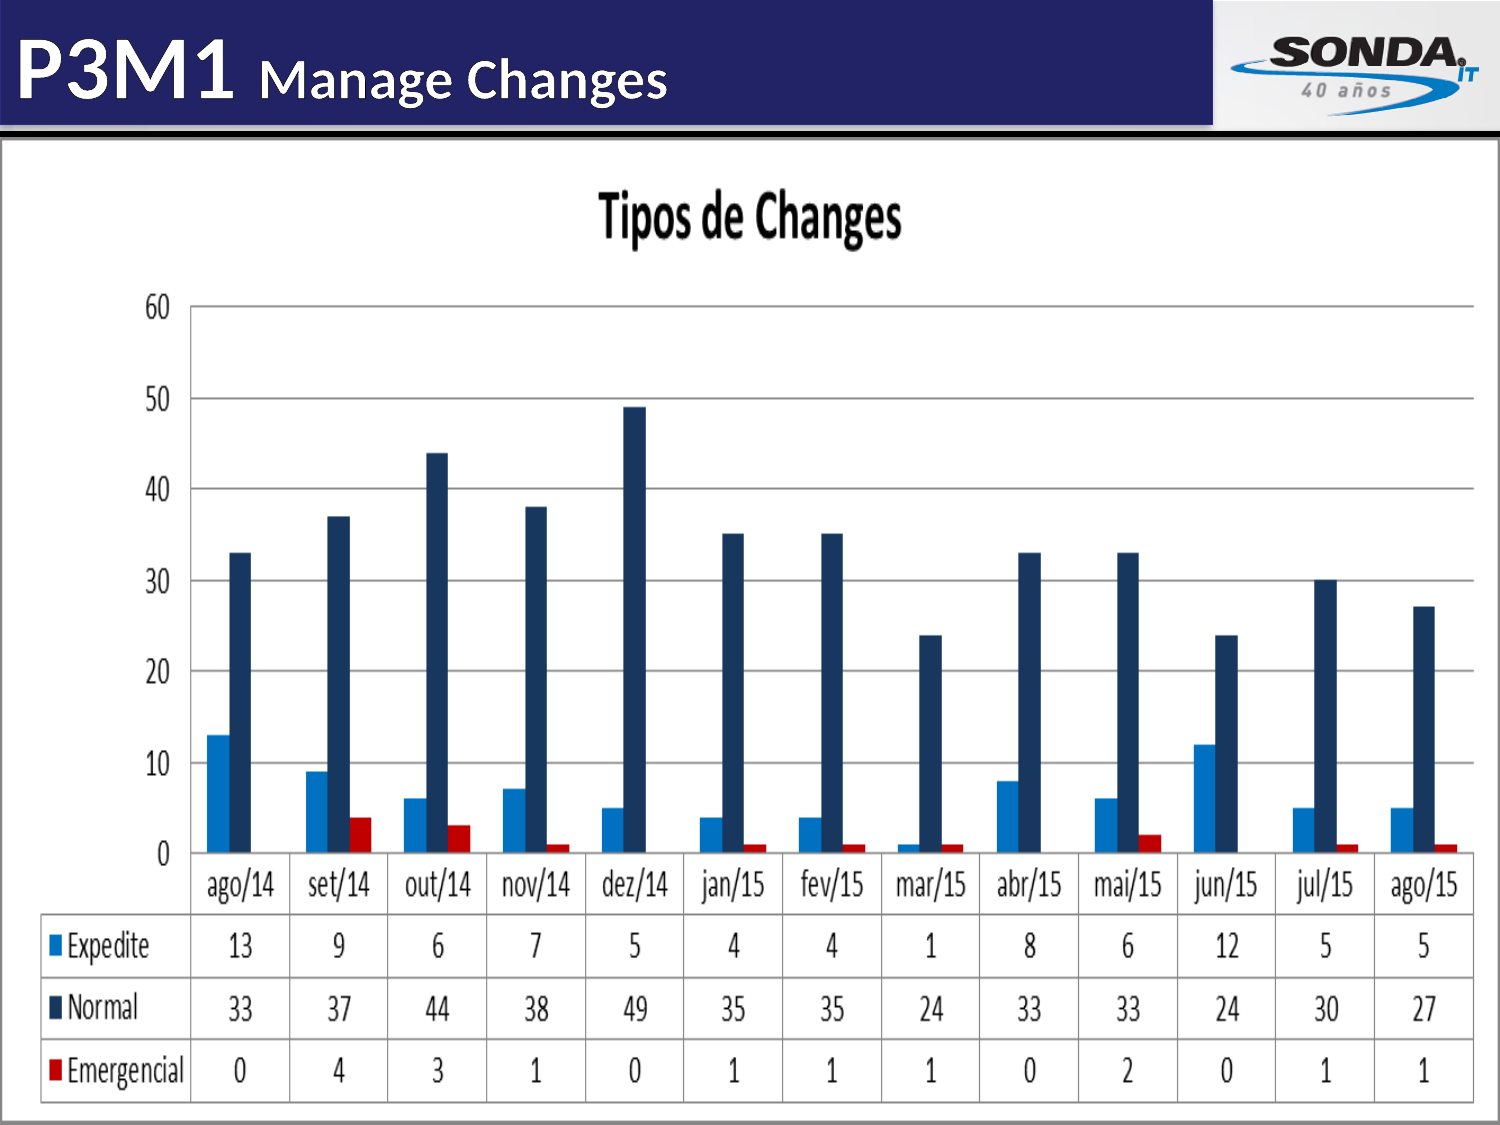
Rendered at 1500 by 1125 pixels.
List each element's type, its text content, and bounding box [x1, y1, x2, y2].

text_box P3M1 Manage Changes [0, 0, 1213, 125]
picture [0, 1, 1500, 131]
picture [0, 136, 1500, 1125]
